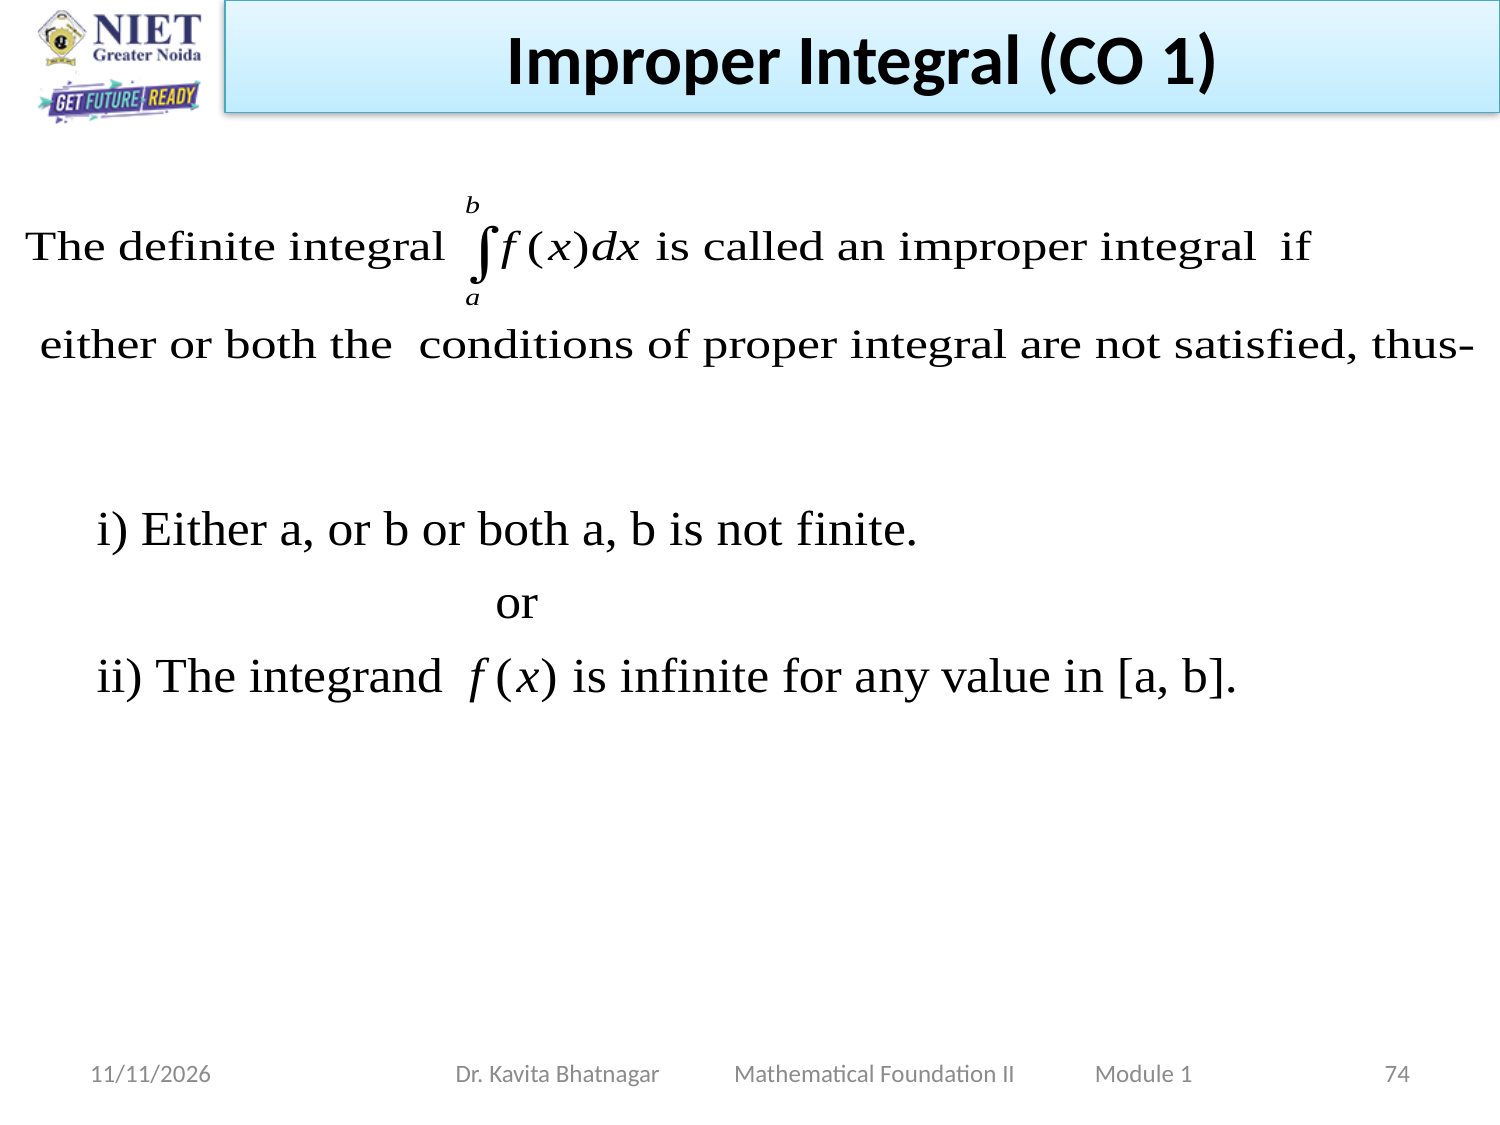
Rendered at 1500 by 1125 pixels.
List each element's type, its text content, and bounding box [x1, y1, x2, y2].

picture [0, 0, 238, 135]
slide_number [75, 1042, 412, 1103]
text_box Improper Integral (CO 1) [239, 1, 1500, 113]
footer Dr. Kavita Bhatnagar Mathematical Foundation II Module 1 [412, 1042, 1238, 1103]
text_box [17, 187, 1483, 376]
slide_number 74 [1238, 1042, 1425, 1103]
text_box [74, 499, 1263, 713]
